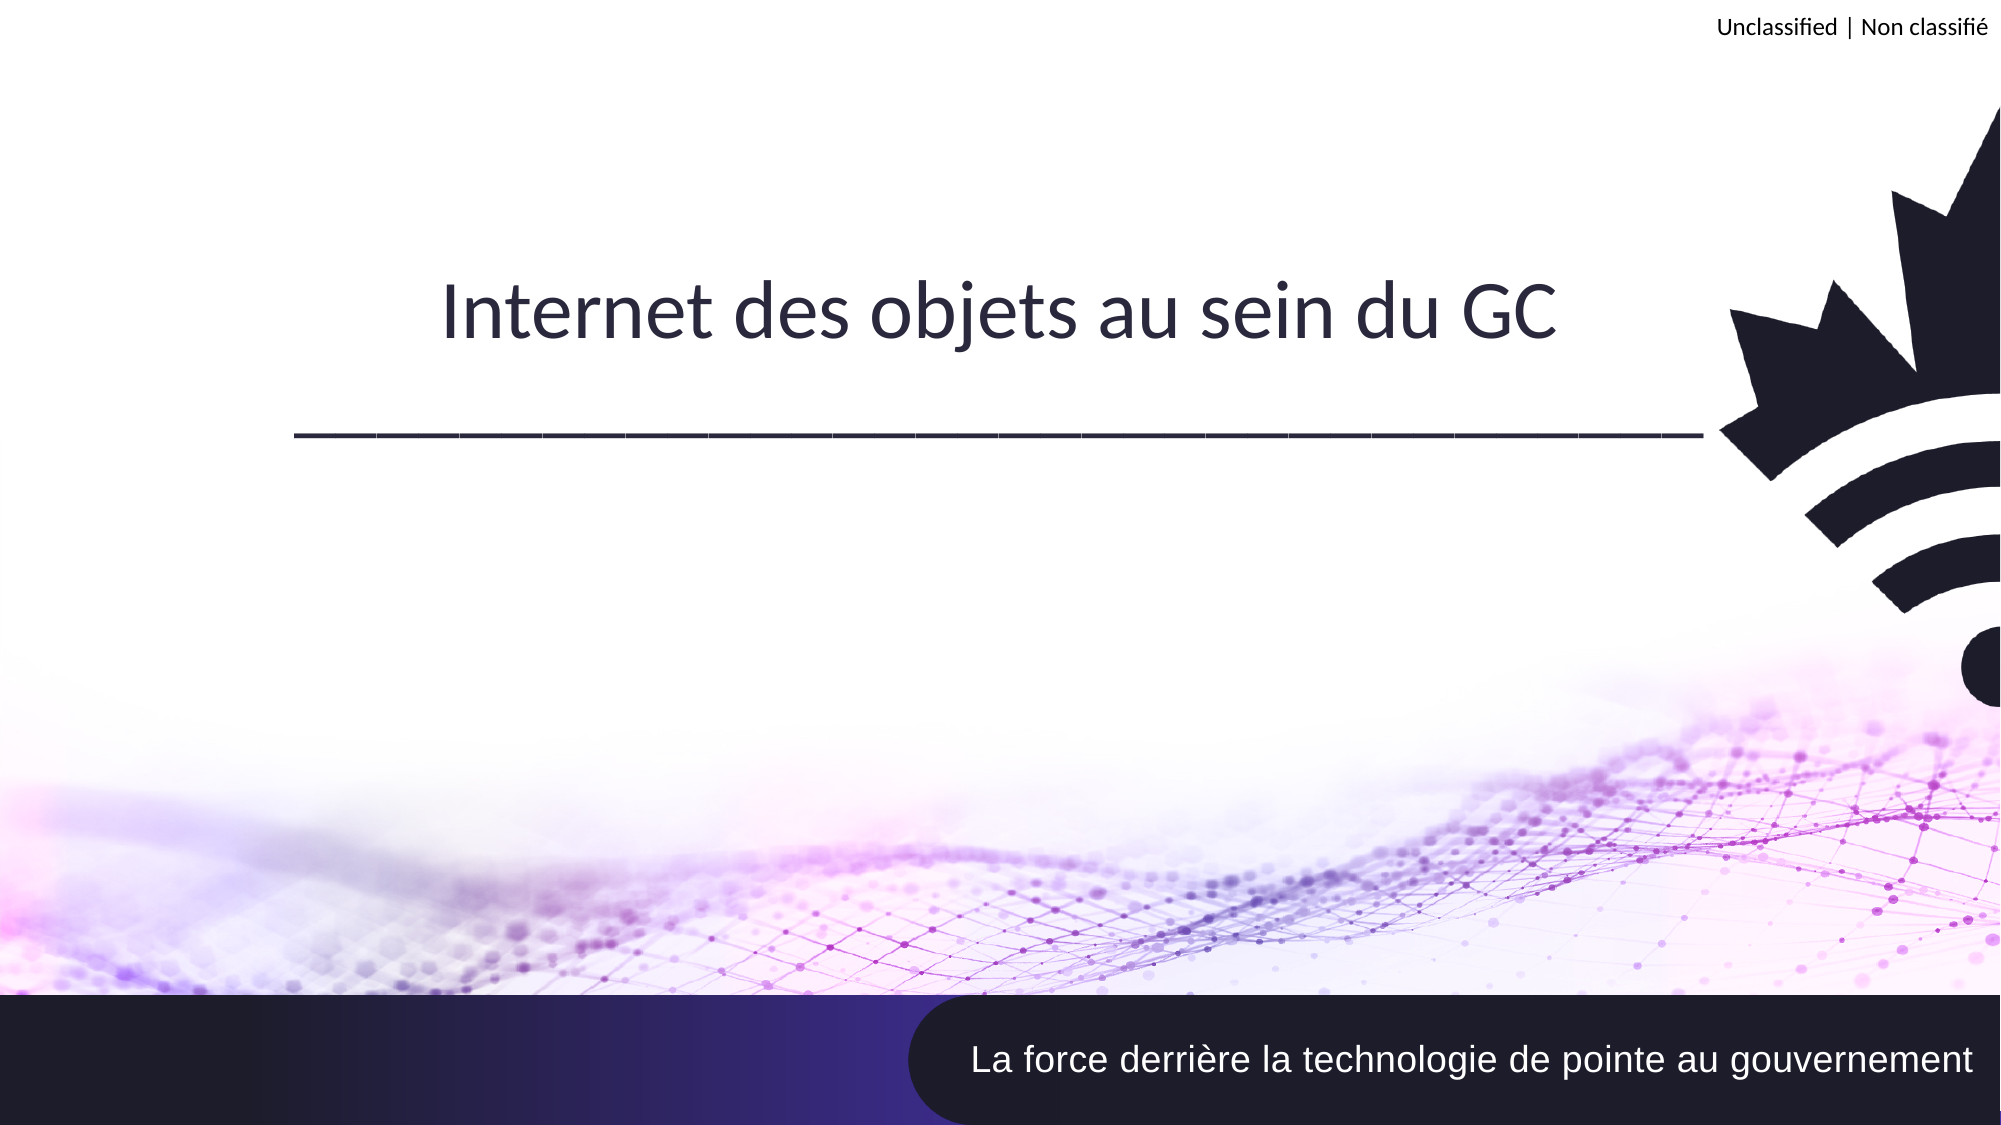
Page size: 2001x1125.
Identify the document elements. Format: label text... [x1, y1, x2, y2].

picture [0, 0, 2001, 1125]
text_box Internet des objets au sein du GC __________________________________ [261, 258, 1739, 563]
